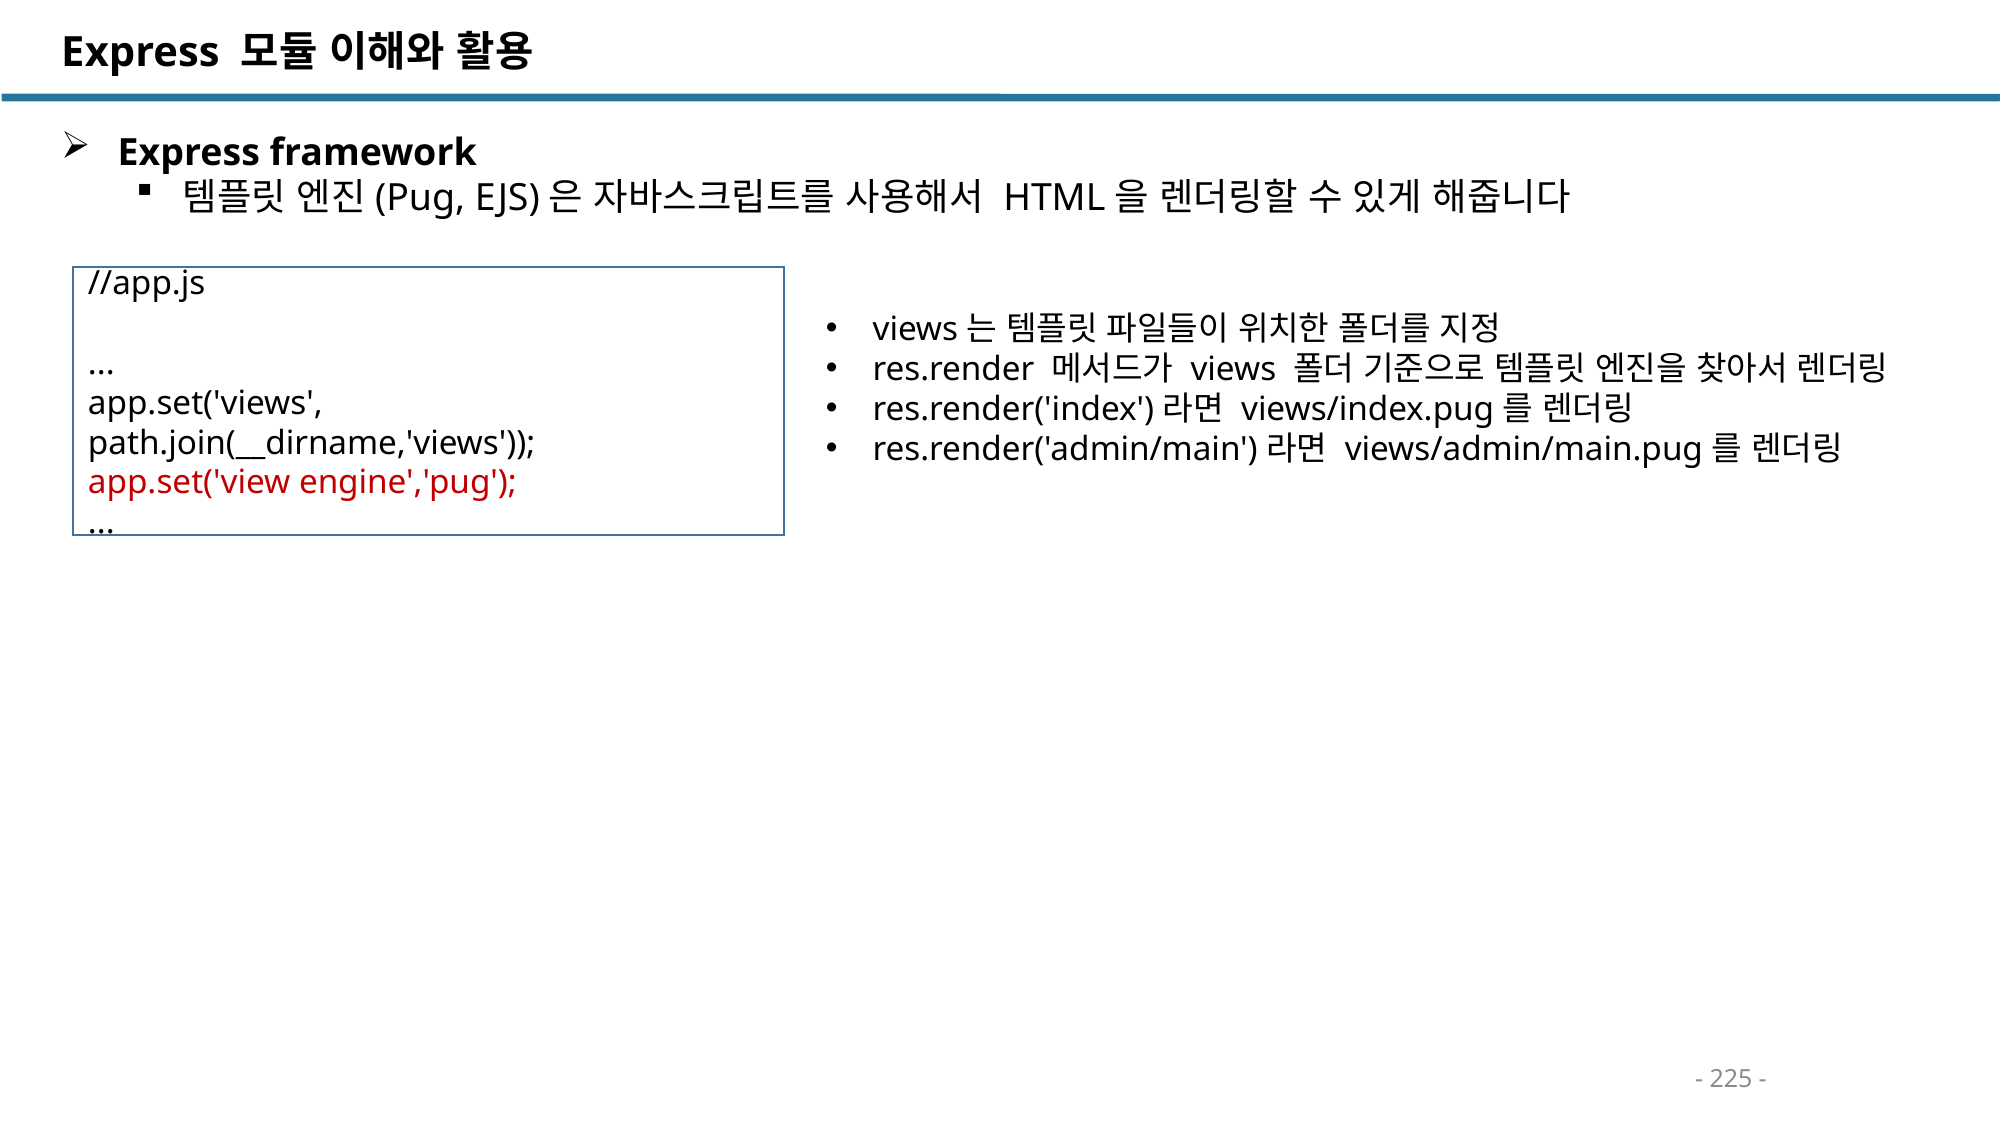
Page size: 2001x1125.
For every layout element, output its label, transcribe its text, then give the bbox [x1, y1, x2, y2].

text_box Express 모듈 이해와 활용 [46, 23, 1232, 95]
text_box Express framework 템플릿 엔진(Pug, EJS)은 자바스크립트를 사용해서 HTML을 렌더링할 수 있게 해줍니다 [46, 120, 1924, 225]
text_box //app.js ... app.set('views', path.join(__dirname,'views')); app.set('view engine','pug'); ... [72, 266, 785, 536]
text_box views는 템플릿 파일들이 위치한 폴더를 지정 res.render 메서드가 views 폴더 기준으로 템플릿 엔진을 찾아서 렌더링 res.render('index')라면 views/index.pug를 렌더링 res.render('admin/main')라면 views/admin/main.pug를 렌더링 [811, 299, 1984, 475]
slide_number - 225 - [1500, 1061, 1968, 1097]
